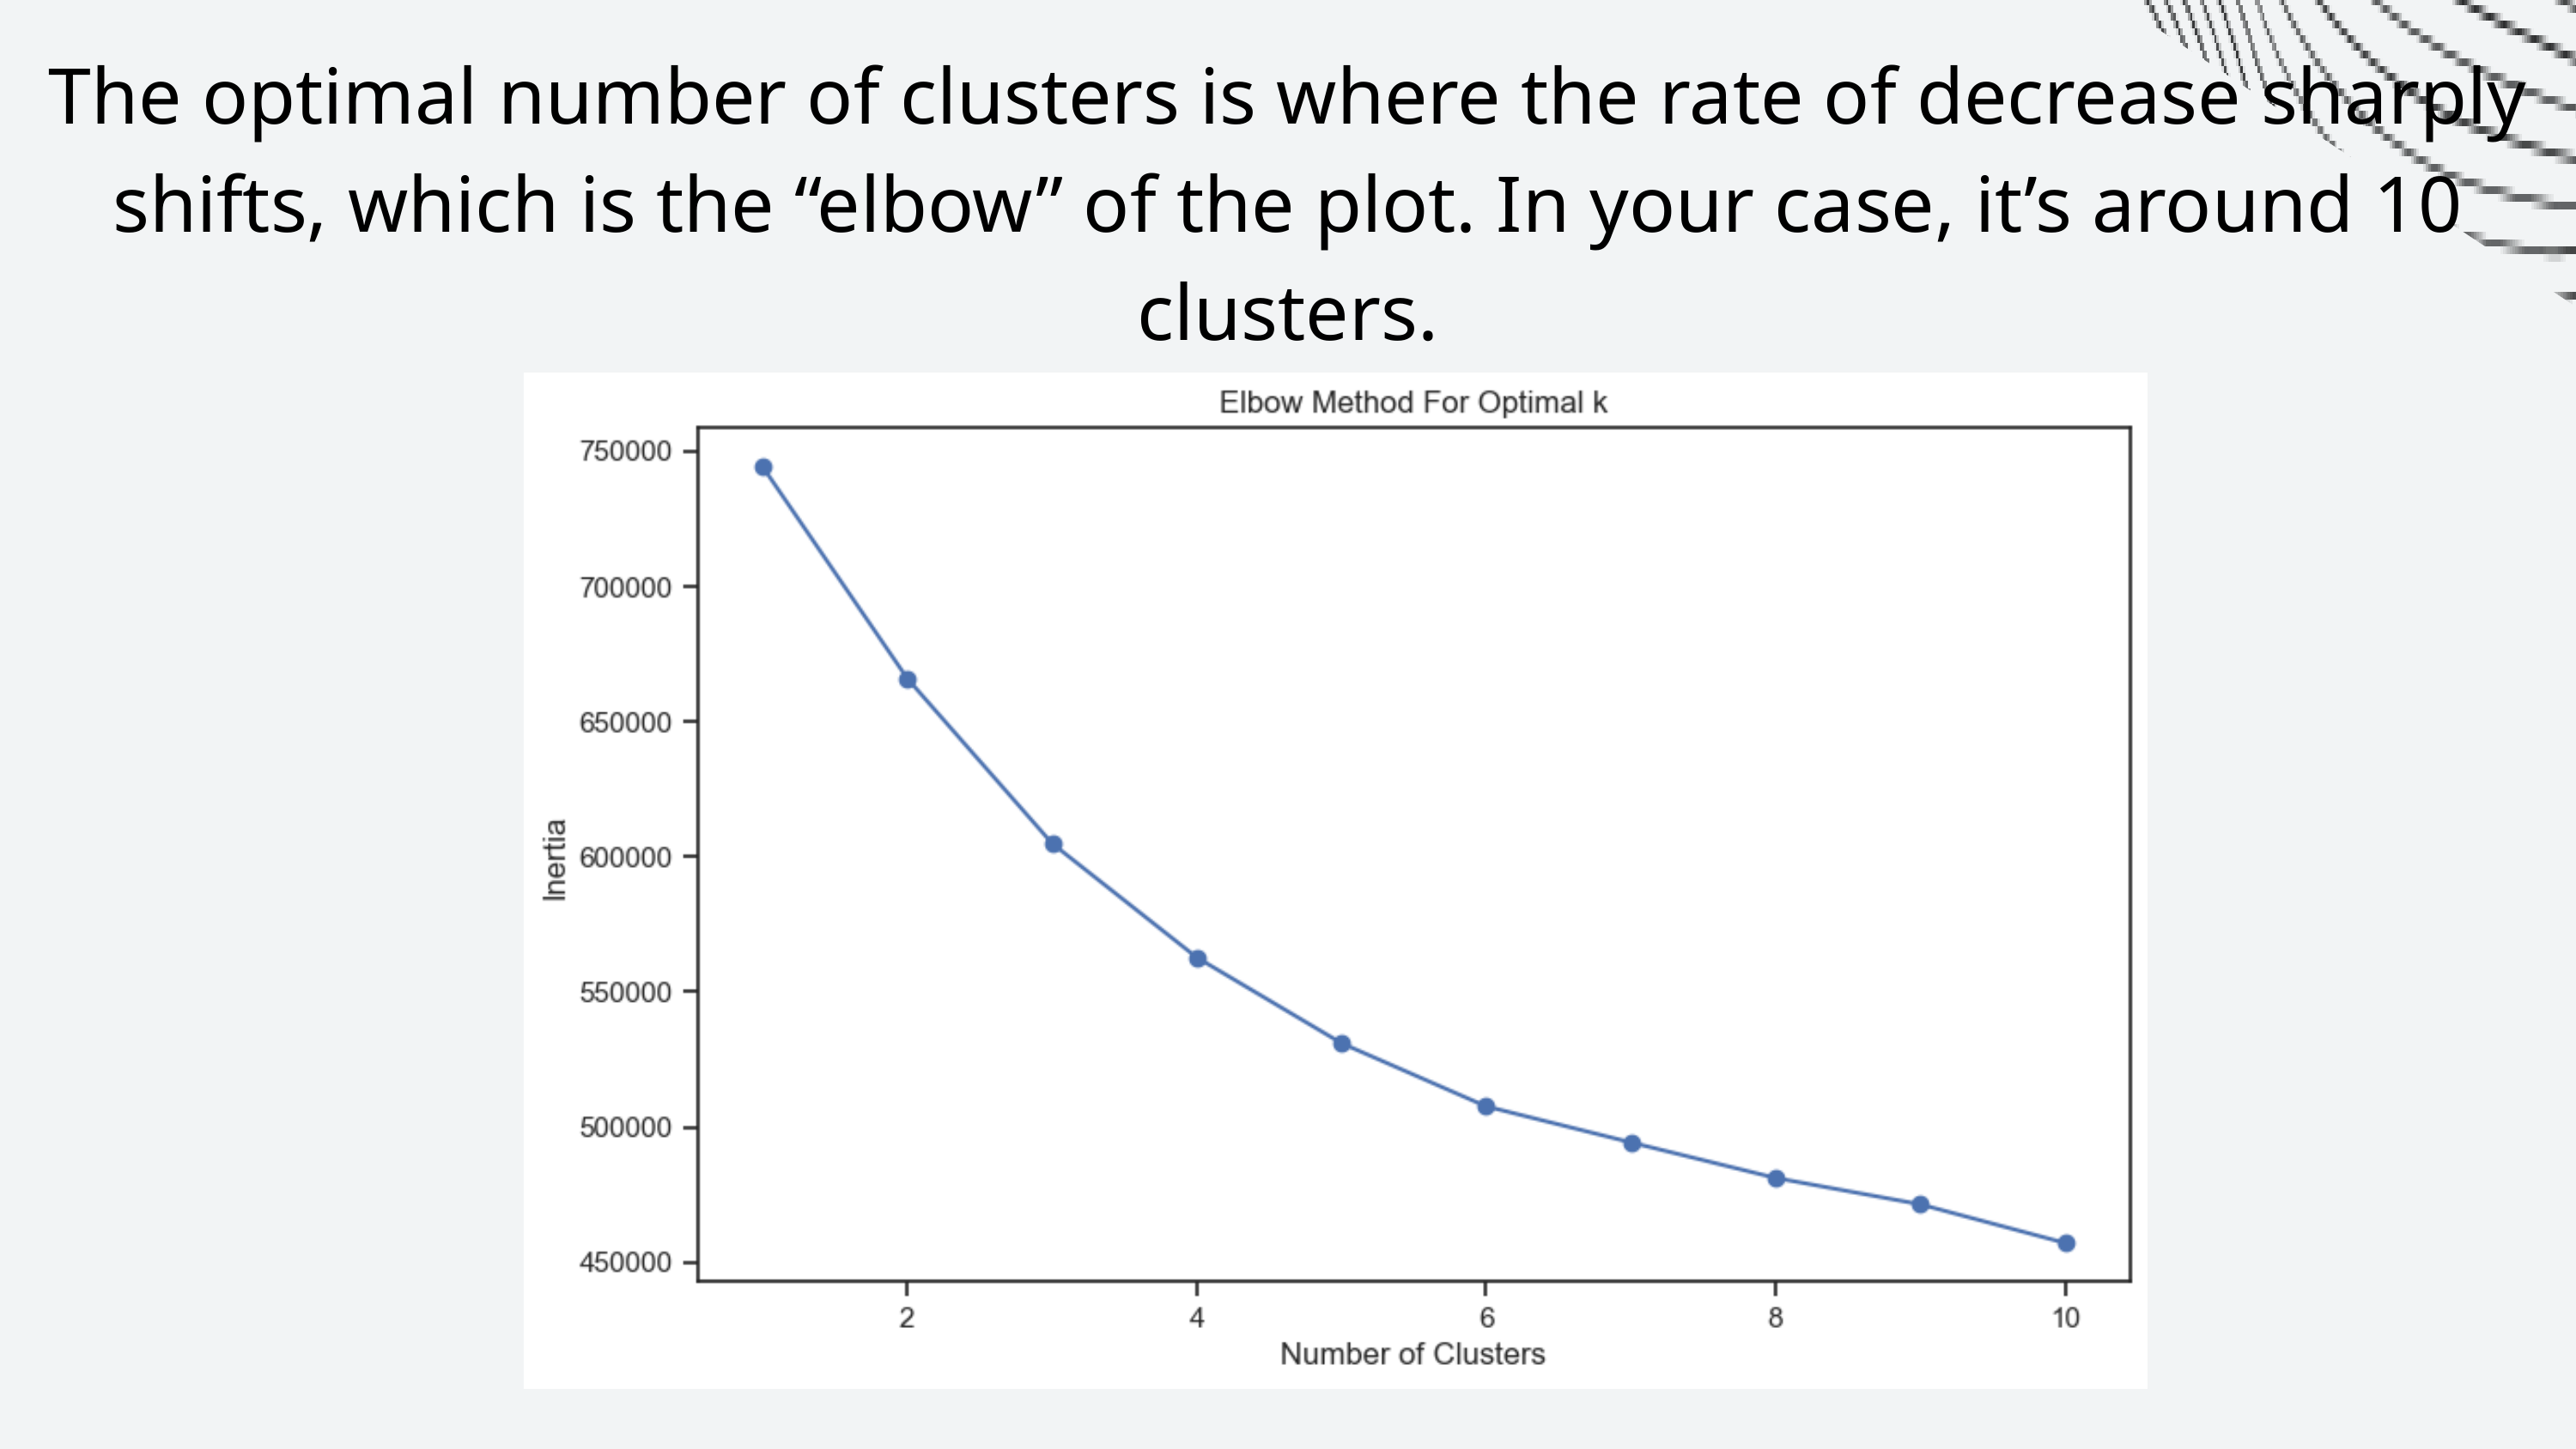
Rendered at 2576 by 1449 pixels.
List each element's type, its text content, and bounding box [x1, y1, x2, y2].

text_box [523, 373, 2148, 1389]
text_box [2114, 0, 2576, 32]
text_box The optimal number of clusters is where the rate of decrease sharply shifts, which is the “elbow” of the plot. In your case, it’s around 10 clusters. [0, 32, 2576, 355]
